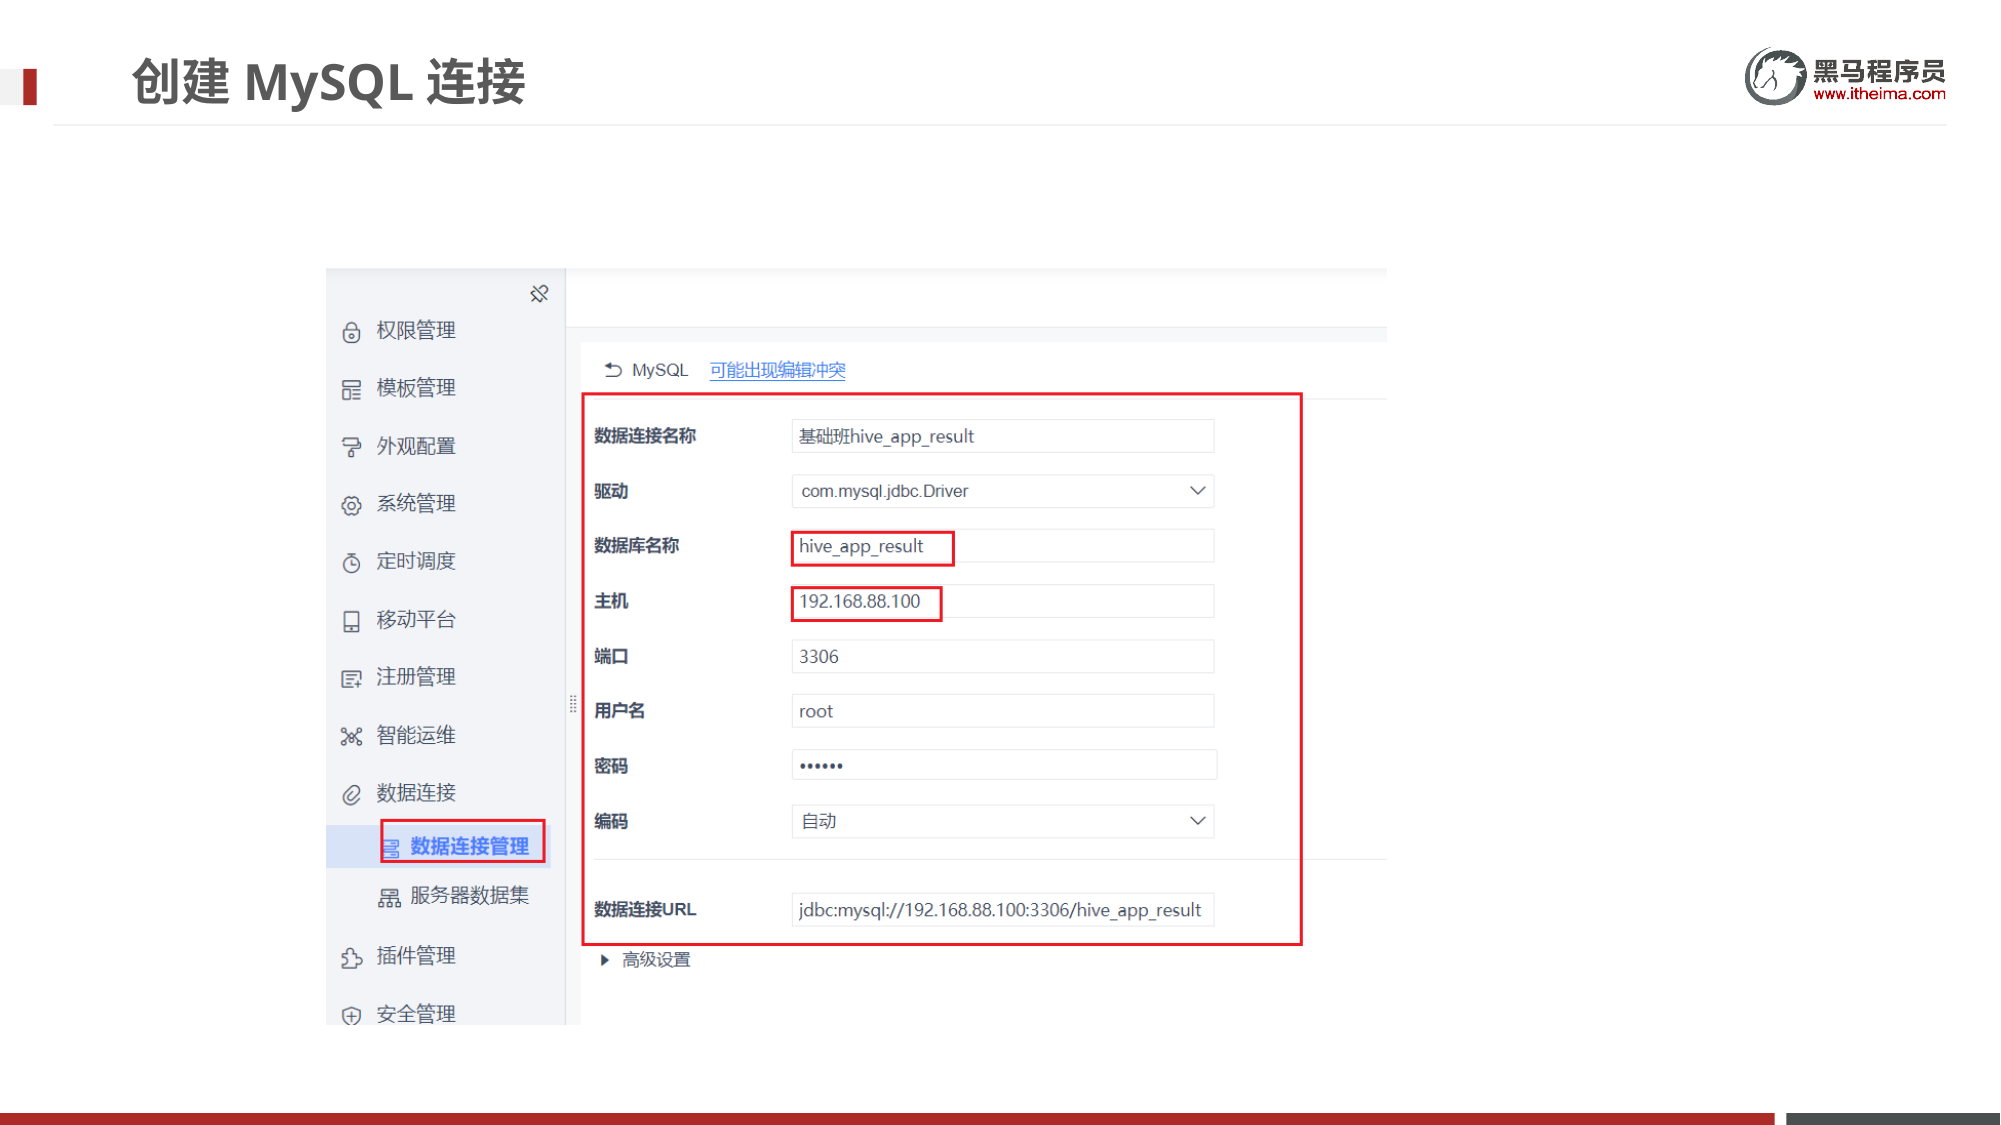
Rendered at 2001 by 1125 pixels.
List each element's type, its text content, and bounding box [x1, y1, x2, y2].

picture [326, 257, 1387, 1026]
picture [1744, 46, 1946, 106]
title 创建MySQL连接 [116, 38, 1556, 124]
